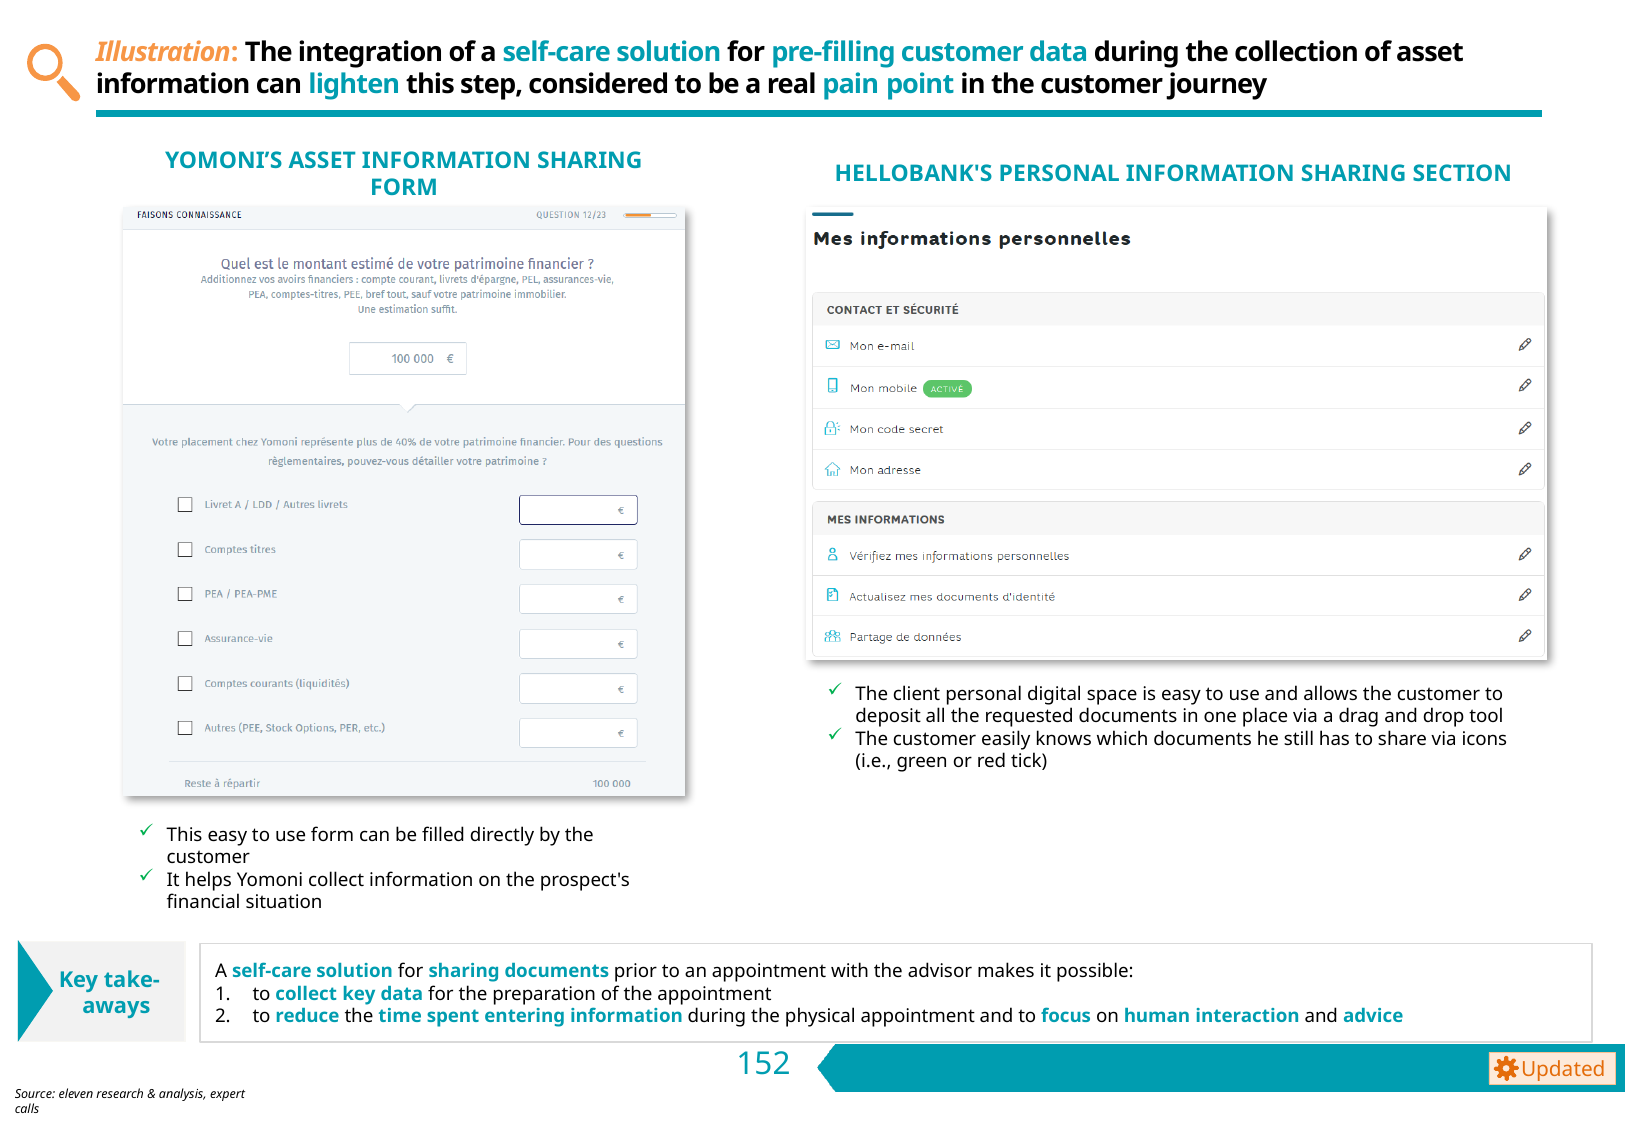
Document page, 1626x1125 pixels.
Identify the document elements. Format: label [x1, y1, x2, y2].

title [95, 19, 1565, 114]
text_box [26, 43, 82, 103]
text_box [123, 815, 685, 920]
text_box [1488, 1052, 1616, 1085]
text_box [200, 943, 1593, 1043]
picture [806, 207, 1548, 660]
text_box [806, 151, 1547, 194]
text_box [17, 940, 186, 1042]
text_box [123, 137, 685, 207]
picture [123, 207, 685, 796]
text_box [812, 674, 1547, 779]
picture [810, 1044, 1625, 1115]
